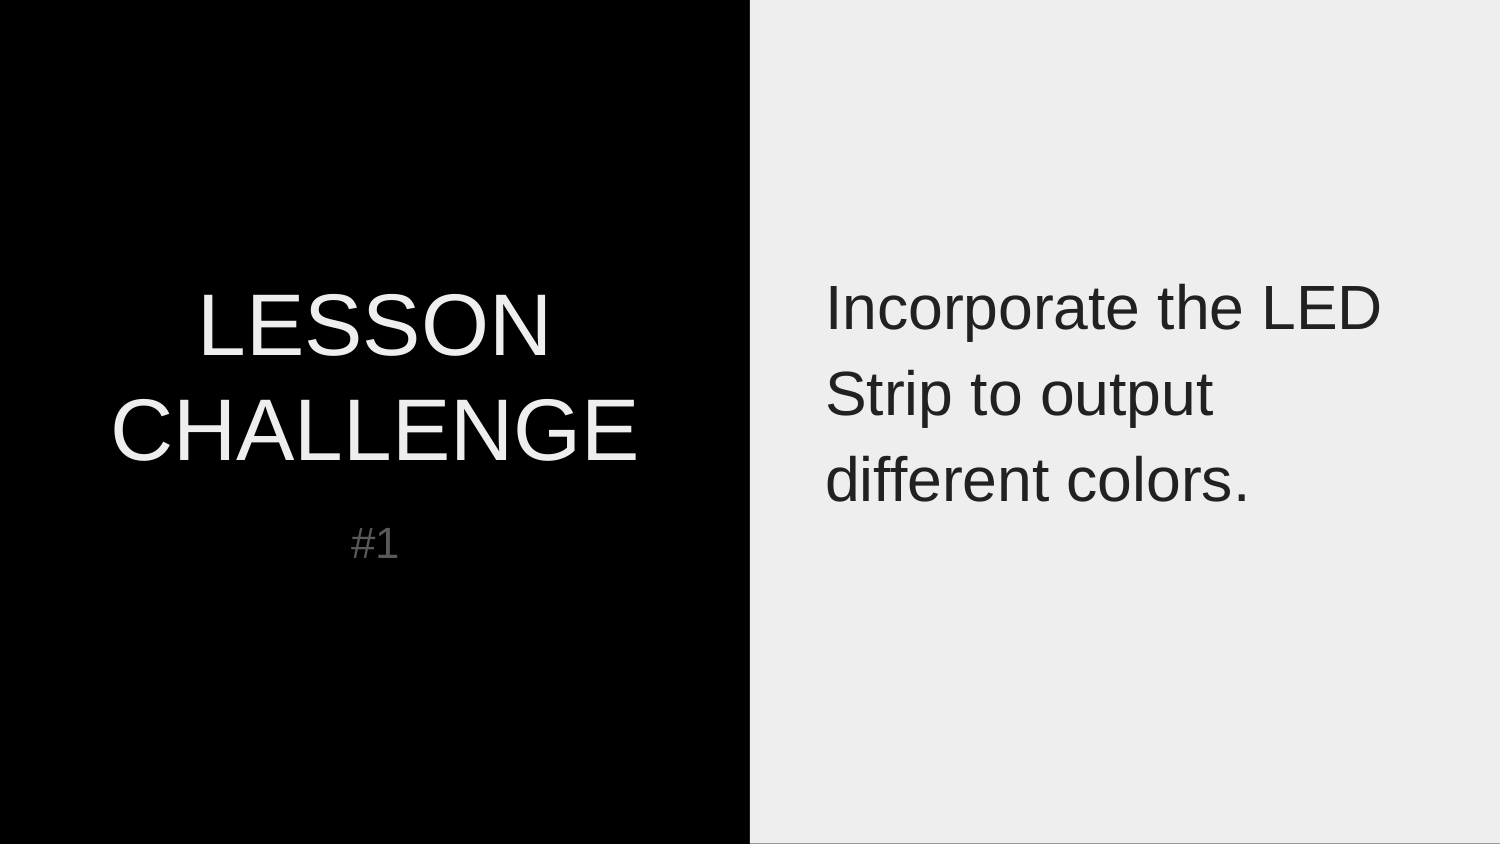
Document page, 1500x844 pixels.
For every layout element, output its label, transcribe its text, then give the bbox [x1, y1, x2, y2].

title LESSON CHALLENGE [43, 250, 708, 494]
list Incorporate the LED Strip to output different colors. [810, 118, 1440, 725]
subtitle #1 [43, 500, 708, 584]
